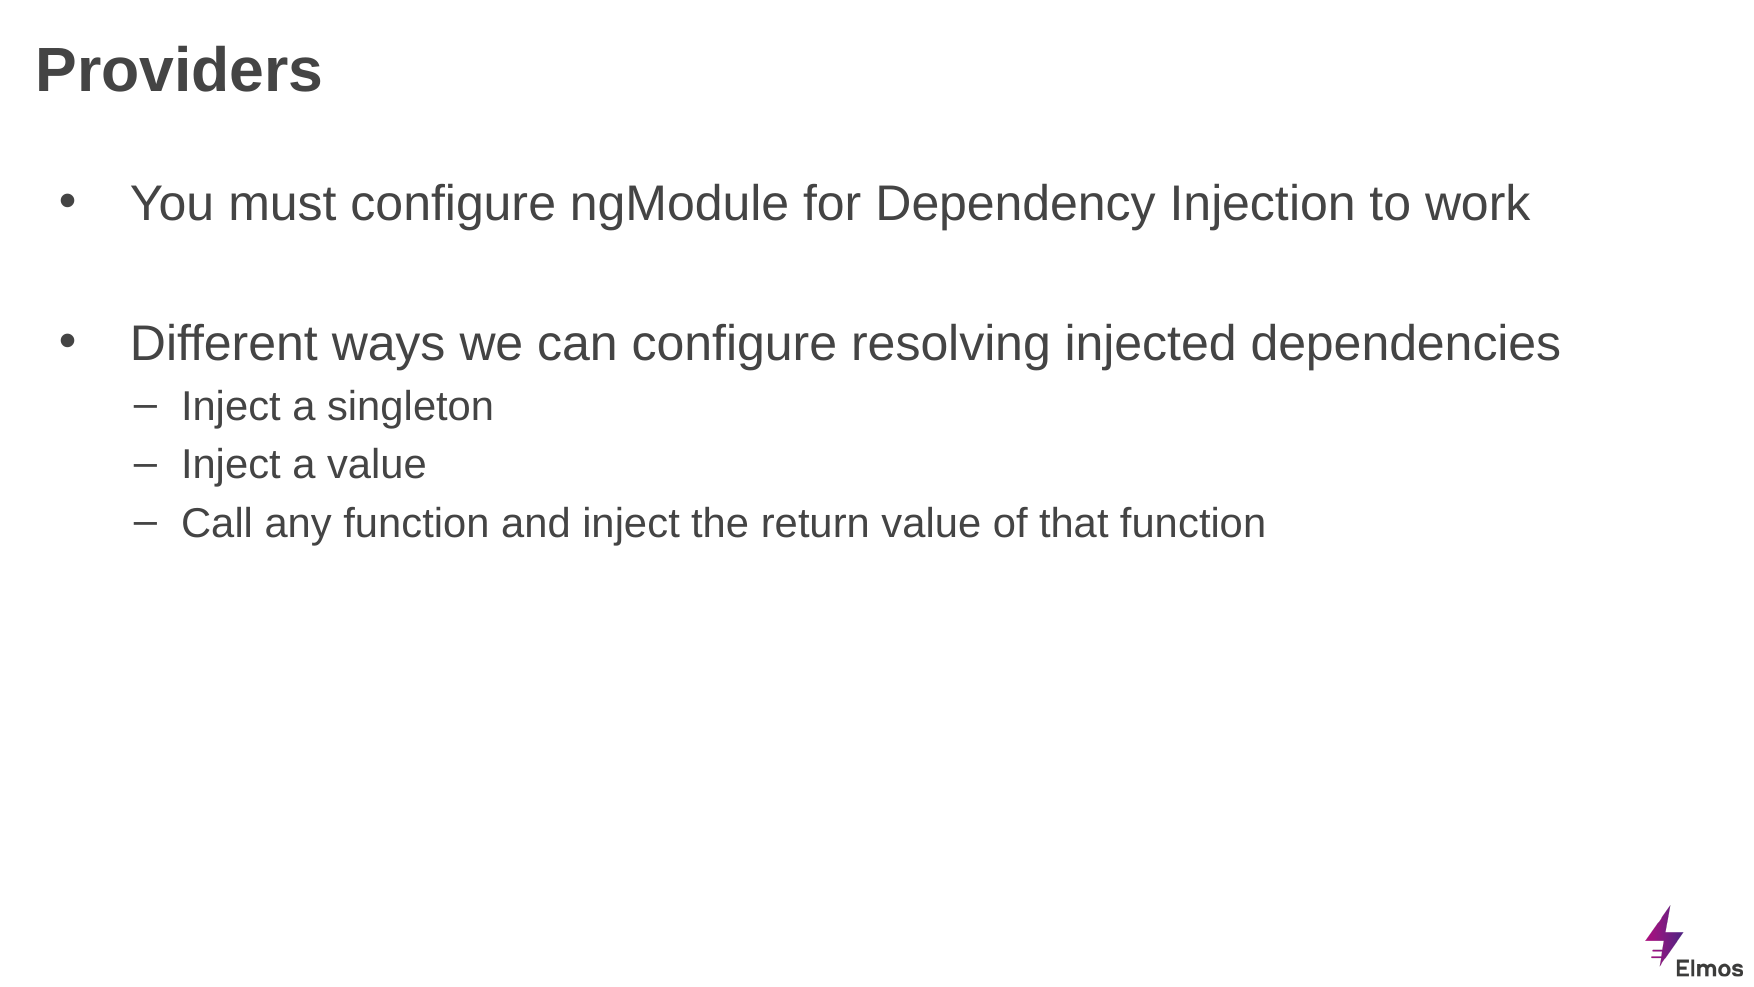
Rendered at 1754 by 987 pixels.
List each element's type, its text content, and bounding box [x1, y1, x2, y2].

picture [1645, 905, 1743, 977]
title Providers [35, 29, 1721, 133]
list You must configure ngModule for Dependency Injection to work Different ways we can configure resolving injected dependencies Inject a singleton Inject a value Call any function and inject the return value of that function [59, 170, 1721, 958]
